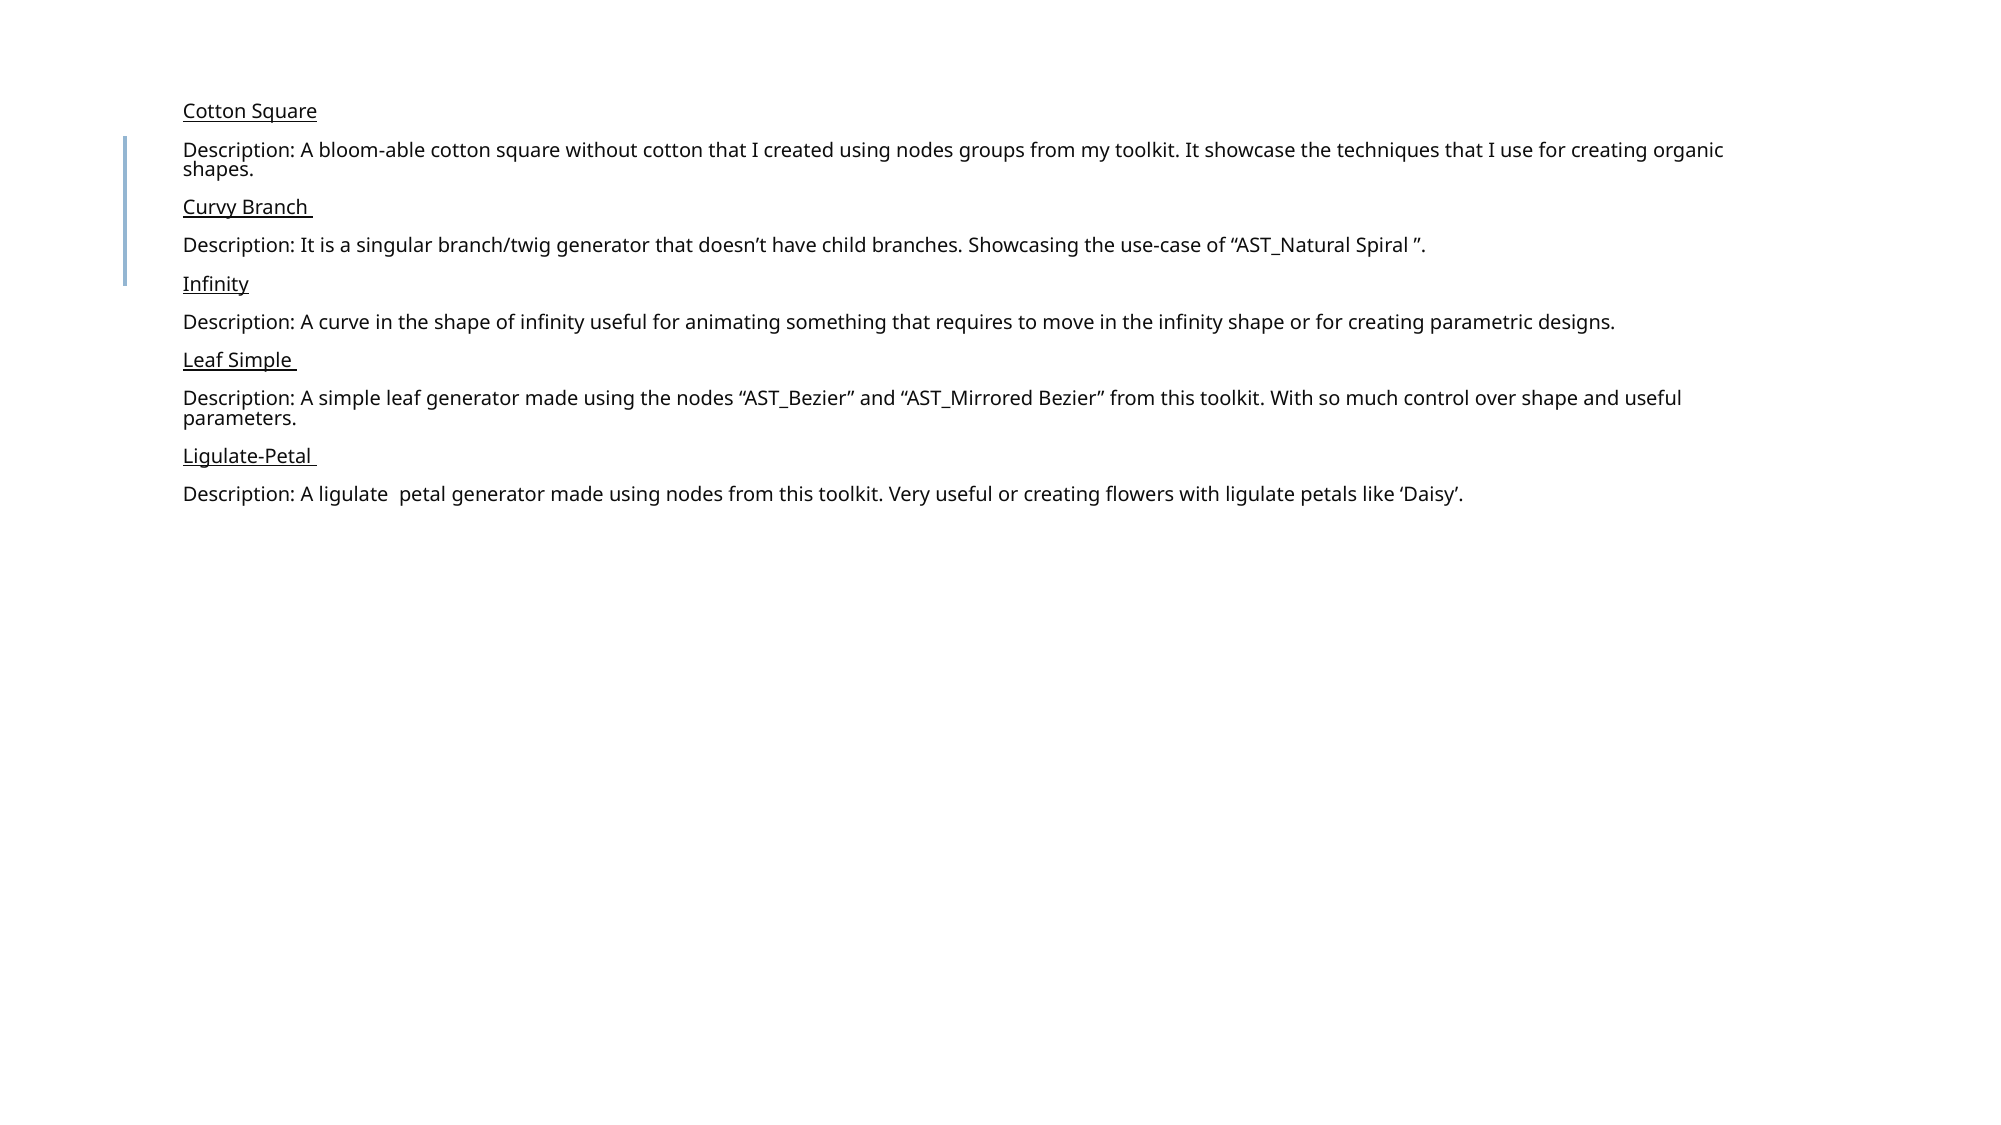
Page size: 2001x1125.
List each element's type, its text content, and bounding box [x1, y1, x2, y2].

title Cotton Square Description: A bloom-able cotton square without cotton that I created using nodes groups from my toolkit. It showcase the techniques that I use for creating organic shapes. Curvy Branch Description: It is a singular branch/twig generator that doesn’t have child branches. Showcasing the use-case of “AST_Natural Spiral ”. Infinity Description: A curve in the shape of infinity useful for animating something that requires to move in the infinity shape or for creating parametric designs. Leaf Simple Description: A simple leaf generator made using the nodes “AST_Bezier” and “AST_Mirrored Bezier” from this toolkit. With so much control over shape and useful parameters. Ligulate-Petal Description: A ligulate petal generator made using nodes from this toolkit. Very useful or creating flowers with ligulate petals like ‘Daisy’. [168, 96, 1763, 1019]
